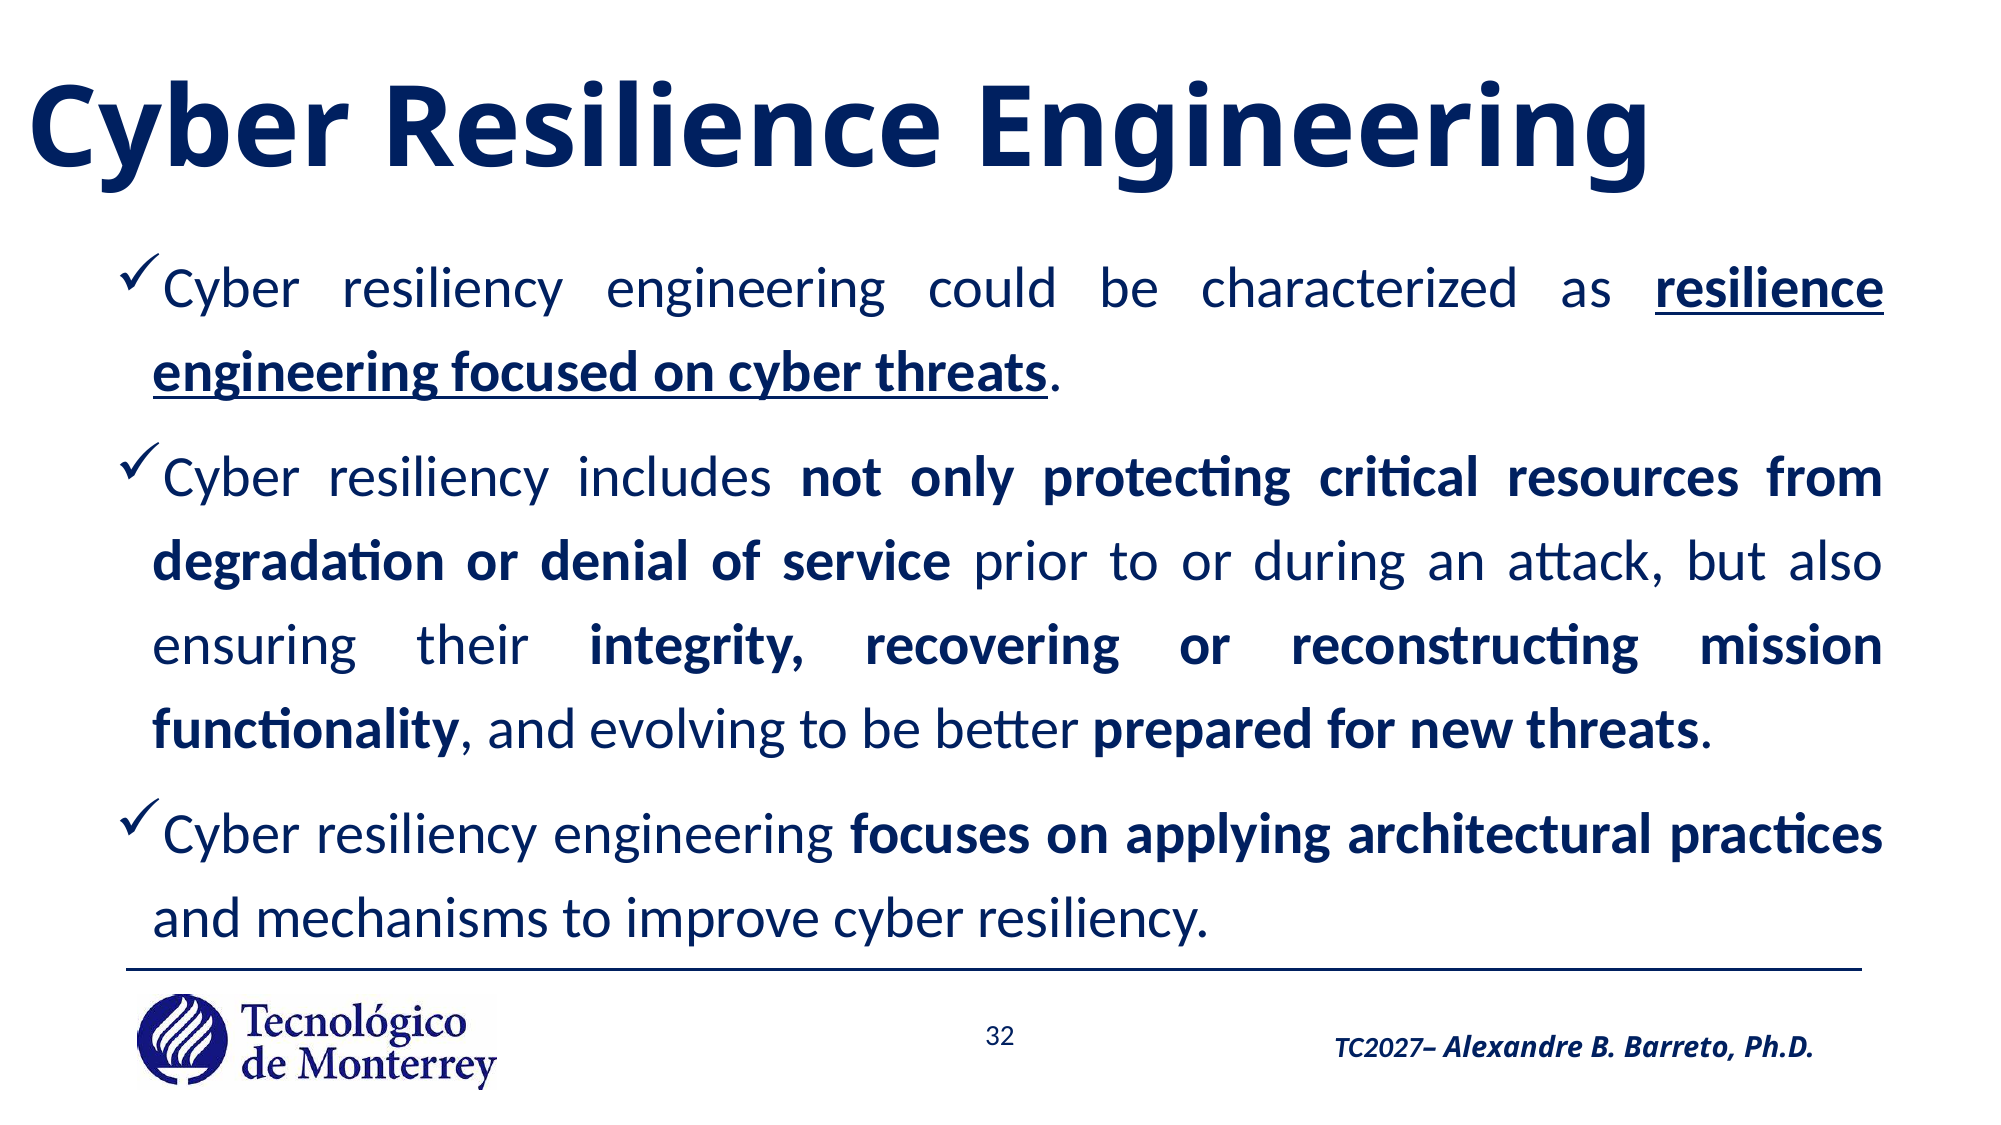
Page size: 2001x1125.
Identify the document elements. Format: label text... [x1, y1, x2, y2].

list Cyber resiliency engineering could be characterized as resilience engineering focused on cyber threats. Cyber resiliency includes not only protecting critical resources from degradation or denial of service prior to or during an attack, but also ensuring their integrity, recovering or reconstructing mission functionality, and evolving to be better prepared for new threats. Cyber resiliency engineering focuses on applying architectural practices and mechanisms to improve cyber resiliency. [100, 228, 1900, 974]
title Cyber Resilience Engineering [11, 17, 1782, 242]
picture [137, 994, 497, 1090]
